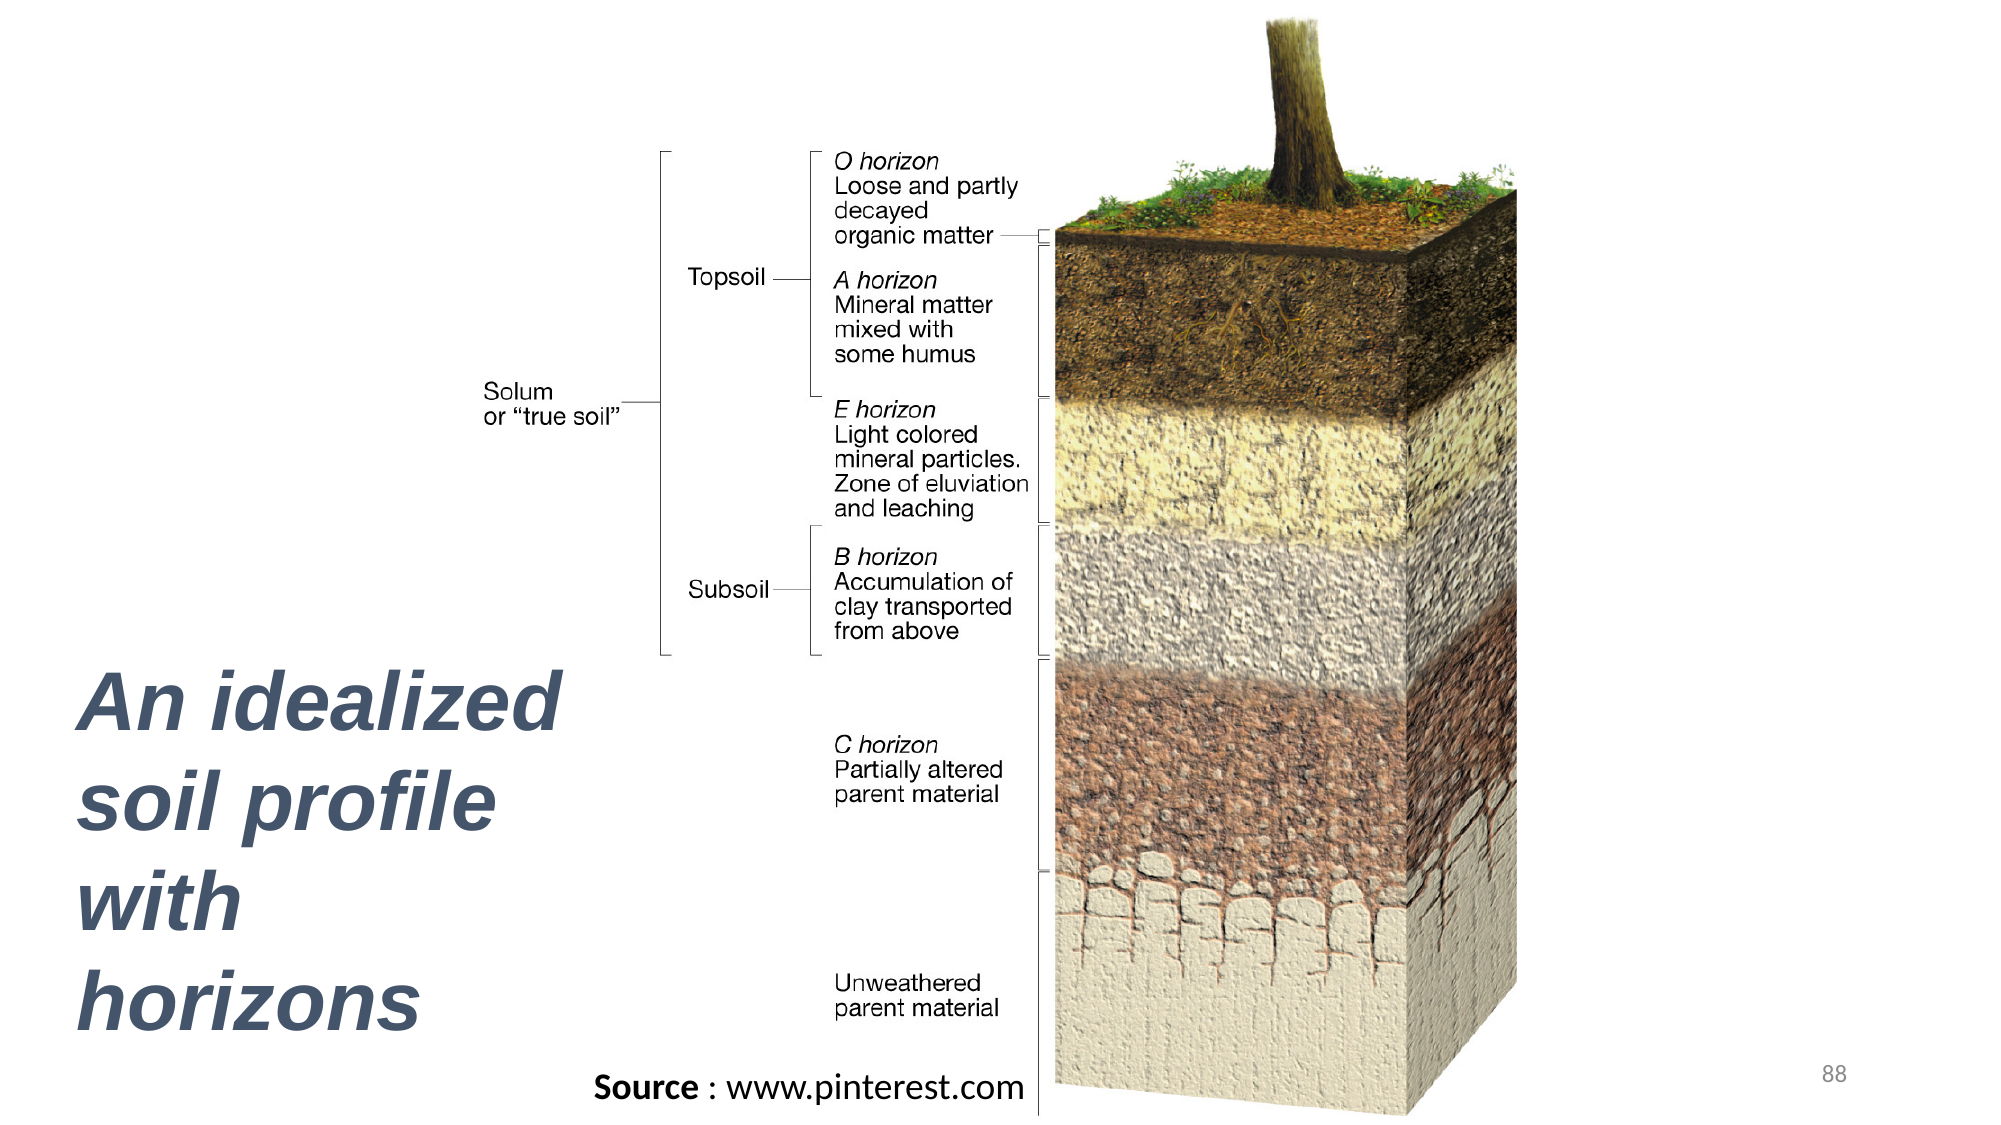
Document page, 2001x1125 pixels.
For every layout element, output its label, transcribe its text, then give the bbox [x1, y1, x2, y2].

slide_number 88 [1750, 1042, 1863, 1103]
picture [249, 0, 1750, 1125]
text_box An idealized soil profile with horizons [61, 659, 249, 1035]
